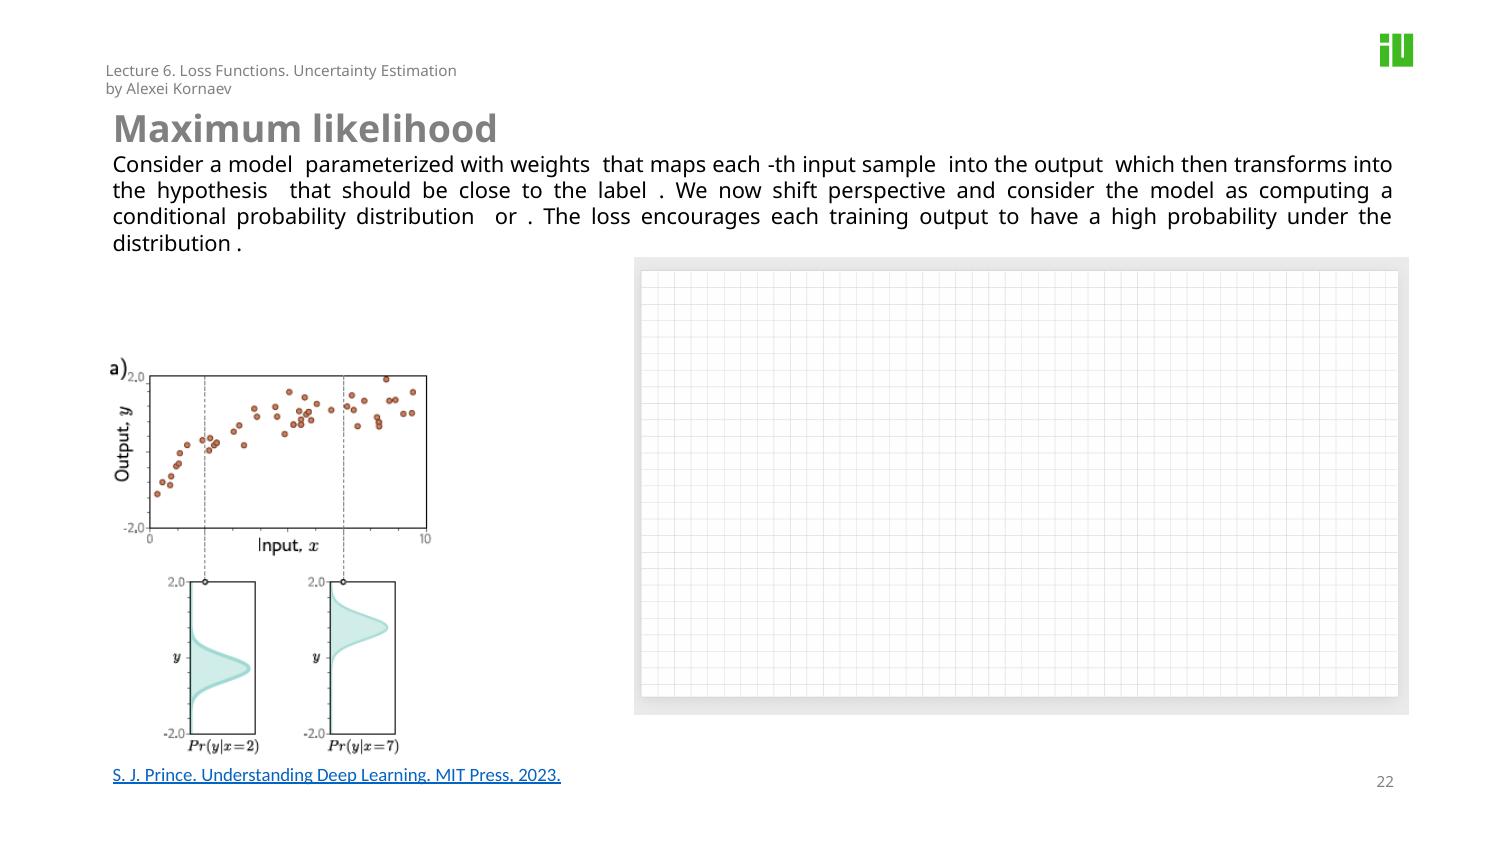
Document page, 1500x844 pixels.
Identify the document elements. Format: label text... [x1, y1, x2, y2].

text_box Lecture 6. Loss Functions. Uncertainty Estimation by Alexei Kornaev [98, 57, 605, 102]
text_box Maximum likelihood [97, 102, 1409, 162]
text_box 22 [1071, 759, 1410, 805]
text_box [1380, 33, 1414, 67]
text_box S. J. Prince. Understanding Deep Learning. MIT Press, 2023. [98, 754, 590, 793]
picture [99, 353, 435, 756]
picture [634, 257, 1409, 715]
